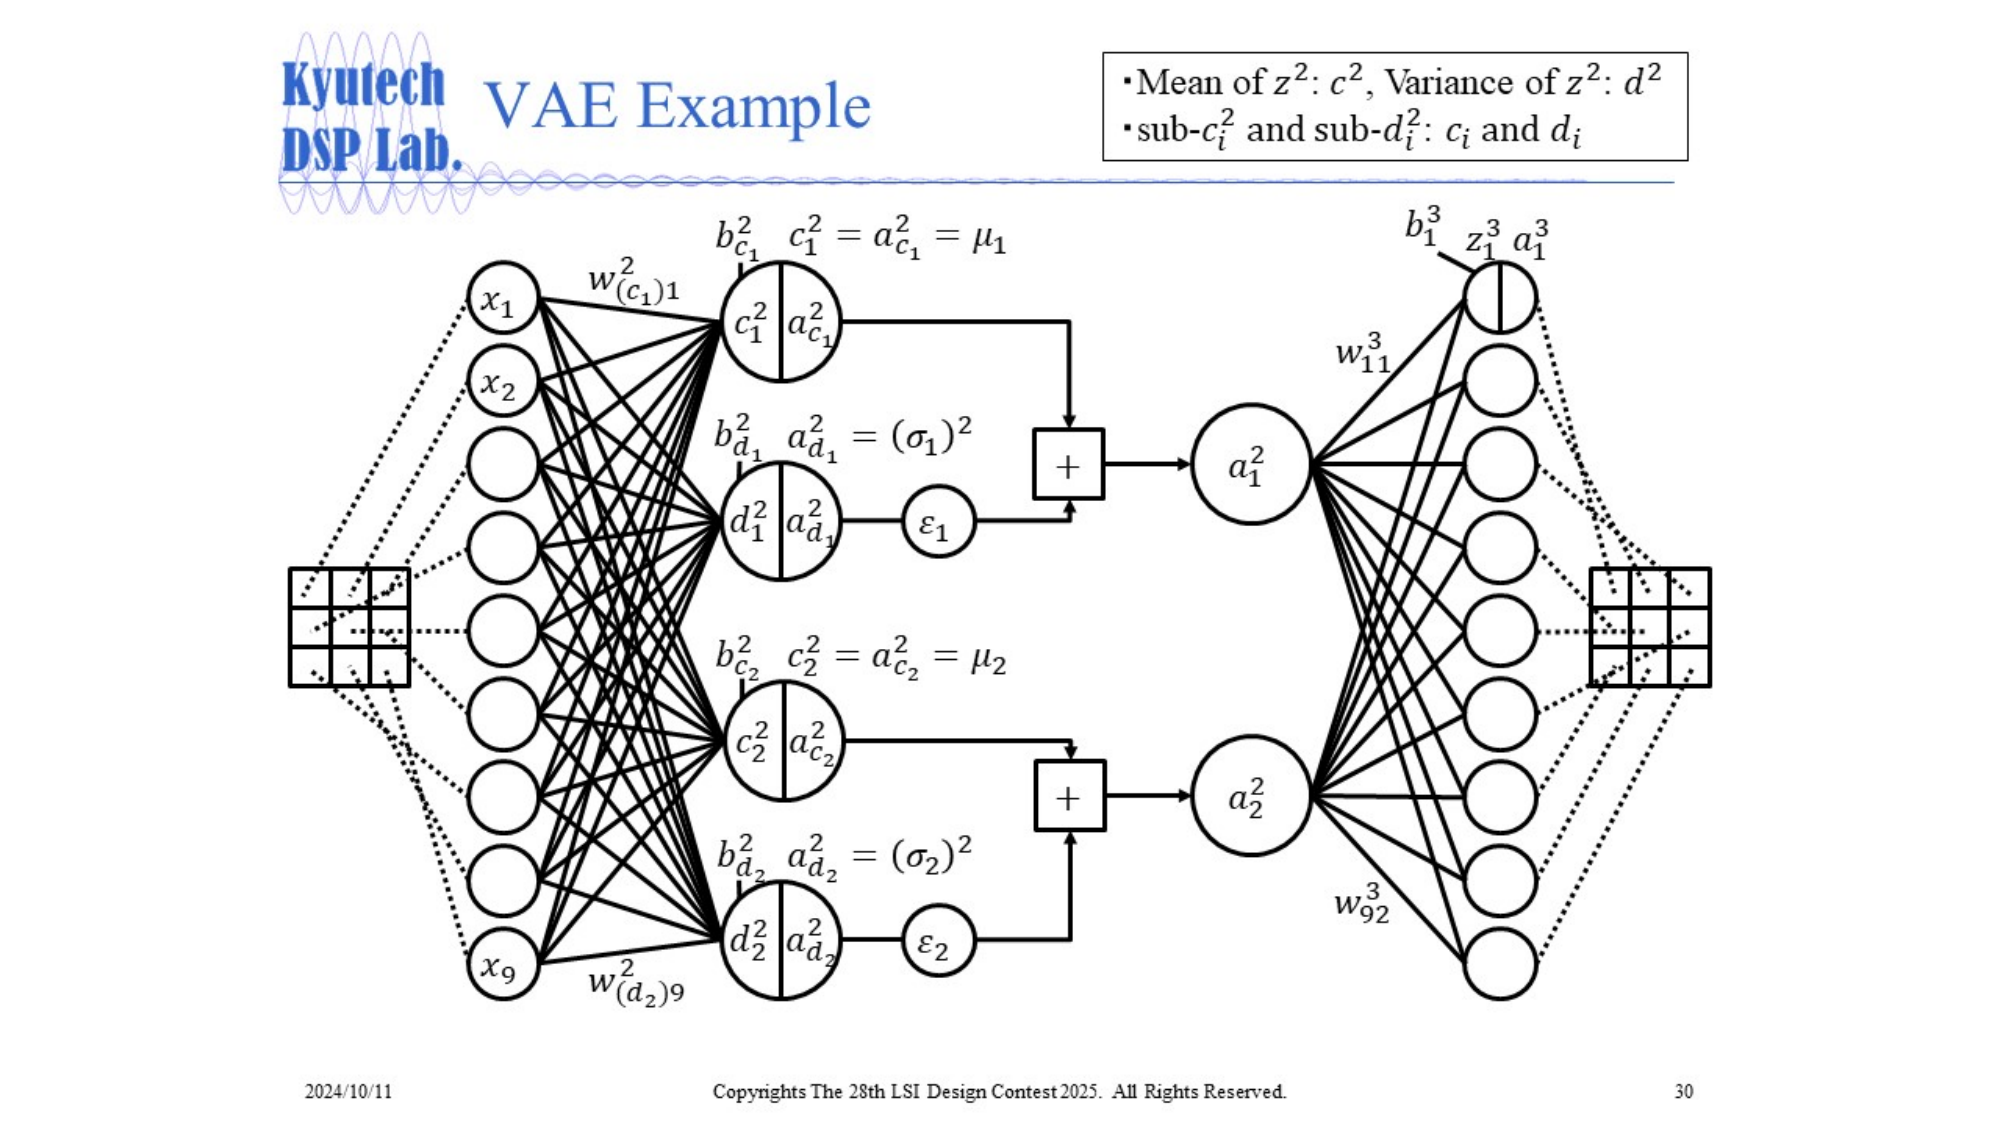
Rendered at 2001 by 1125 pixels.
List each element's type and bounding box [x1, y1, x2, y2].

picture [249, 0, 1751, 1125]
